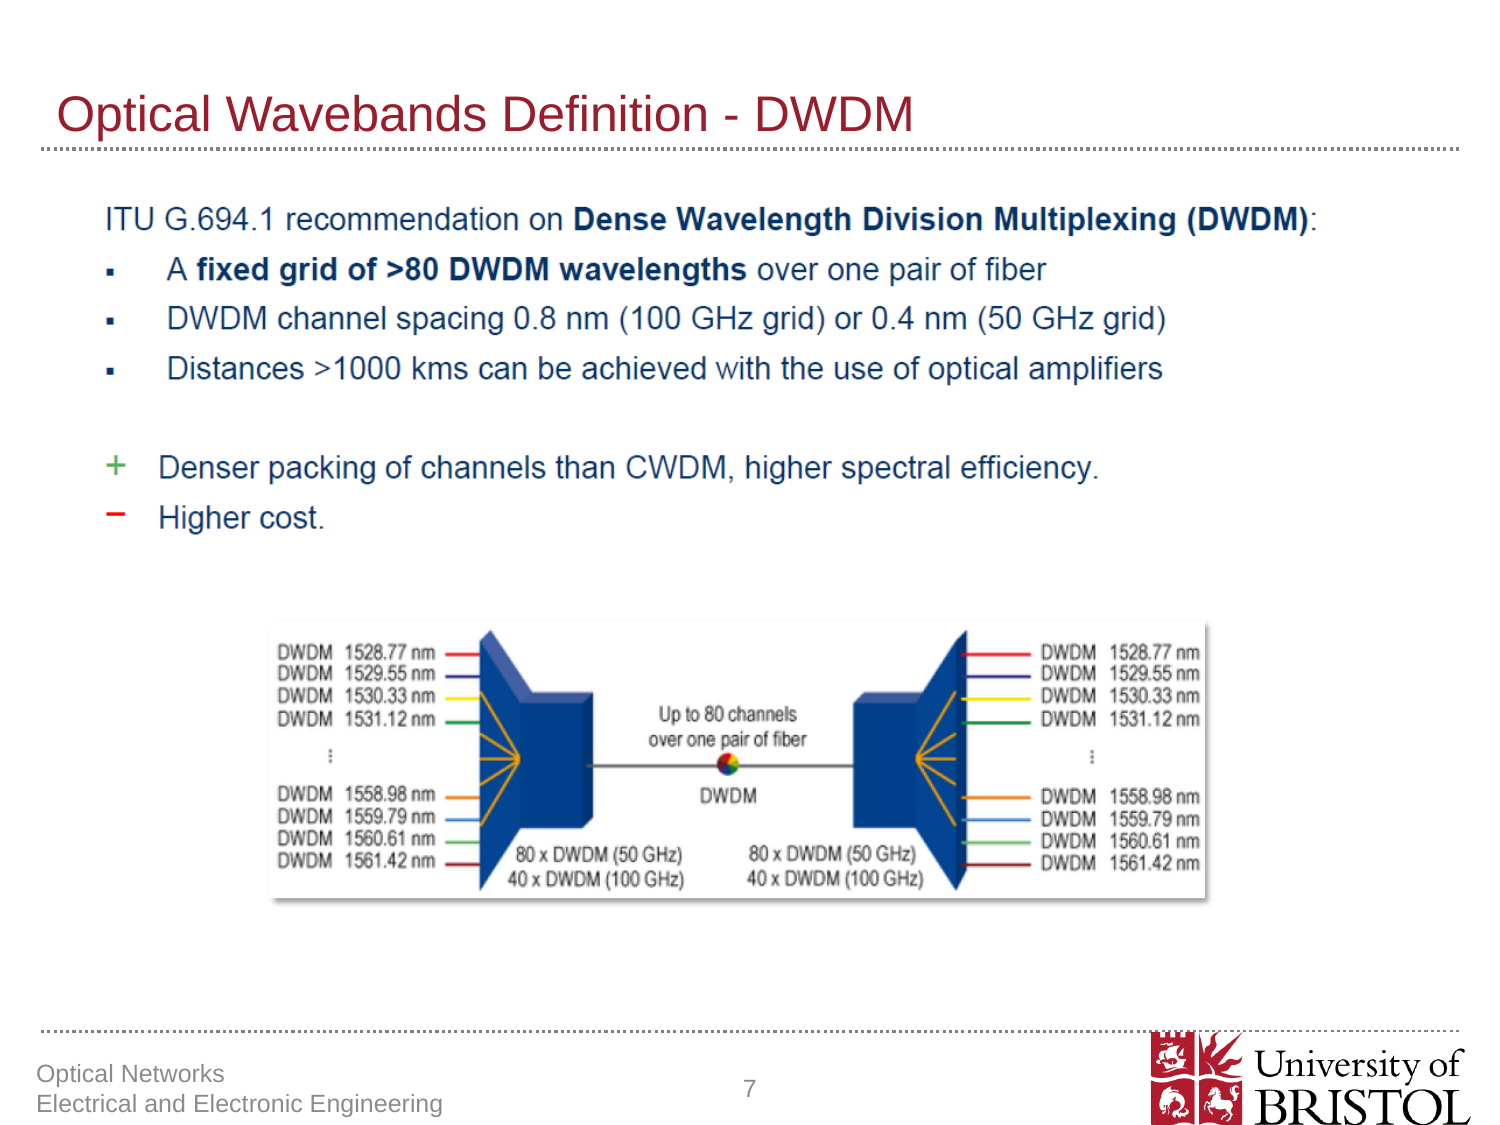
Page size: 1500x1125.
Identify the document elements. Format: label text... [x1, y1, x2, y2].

slide_number 7 [690, 1057, 810, 1118]
footer Optical Networks Electrical and Electronic Engineering [21, 1057, 656, 1118]
picture [1151, 1032, 1471, 1125]
title Optical Wavebands Definition - DWDM [41, 0, 1459, 149]
picture [88, 172, 1359, 996]
